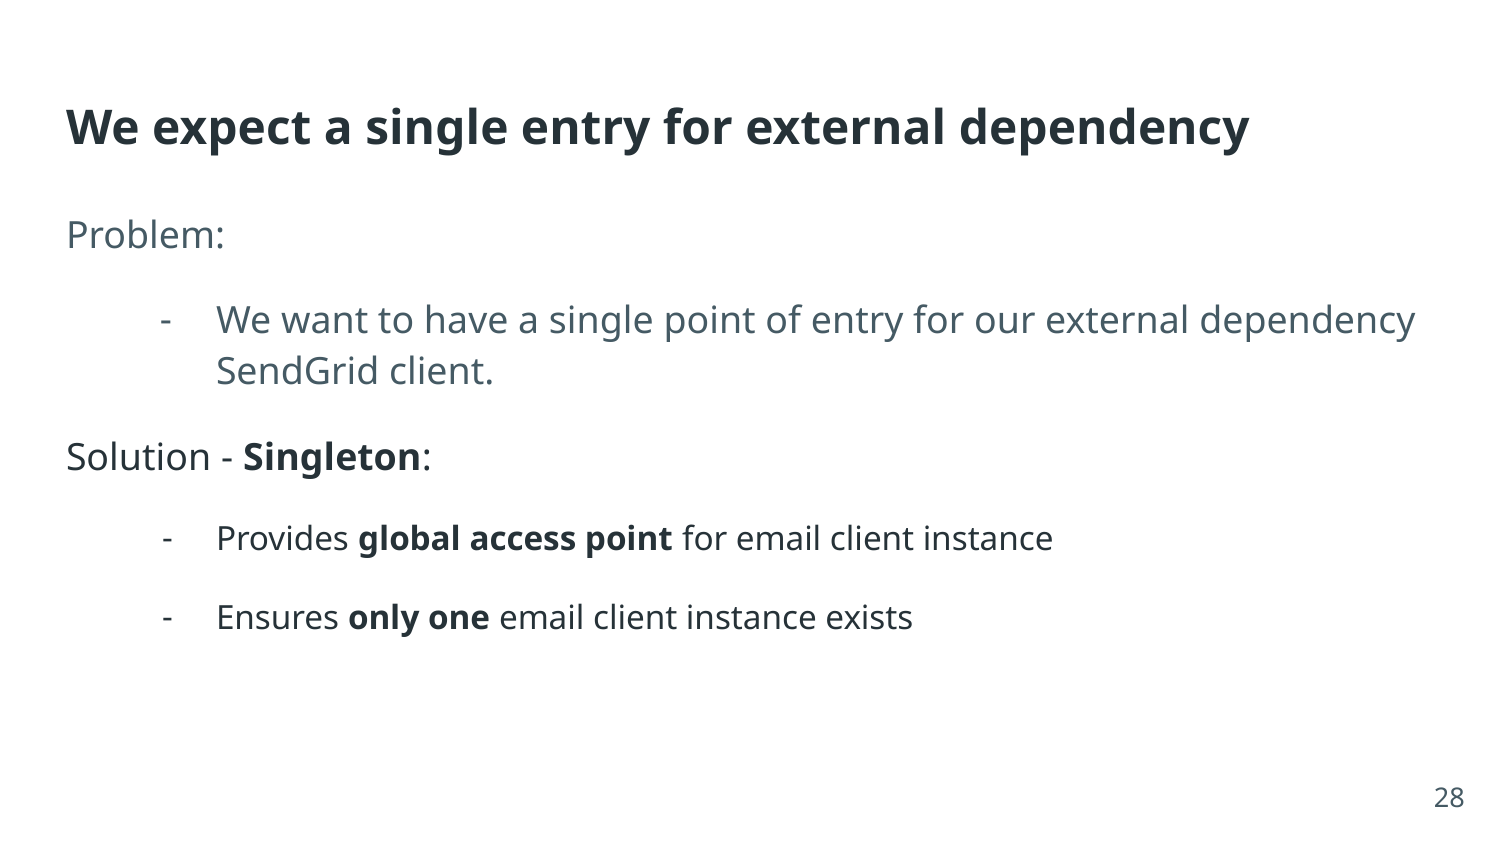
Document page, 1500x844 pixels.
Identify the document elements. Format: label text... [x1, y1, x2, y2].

list Problem: We want to have a single point of entry for our external dependency SendGrid client. Solution - Singleton: Provides global access point for email client instance Ensures only one email client instance exists [51, 189, 1449, 750]
title We expect a single entry for external dependency [51, 72, 1449, 167]
slide_number ‹#› [1389, 764, 1480, 830]
